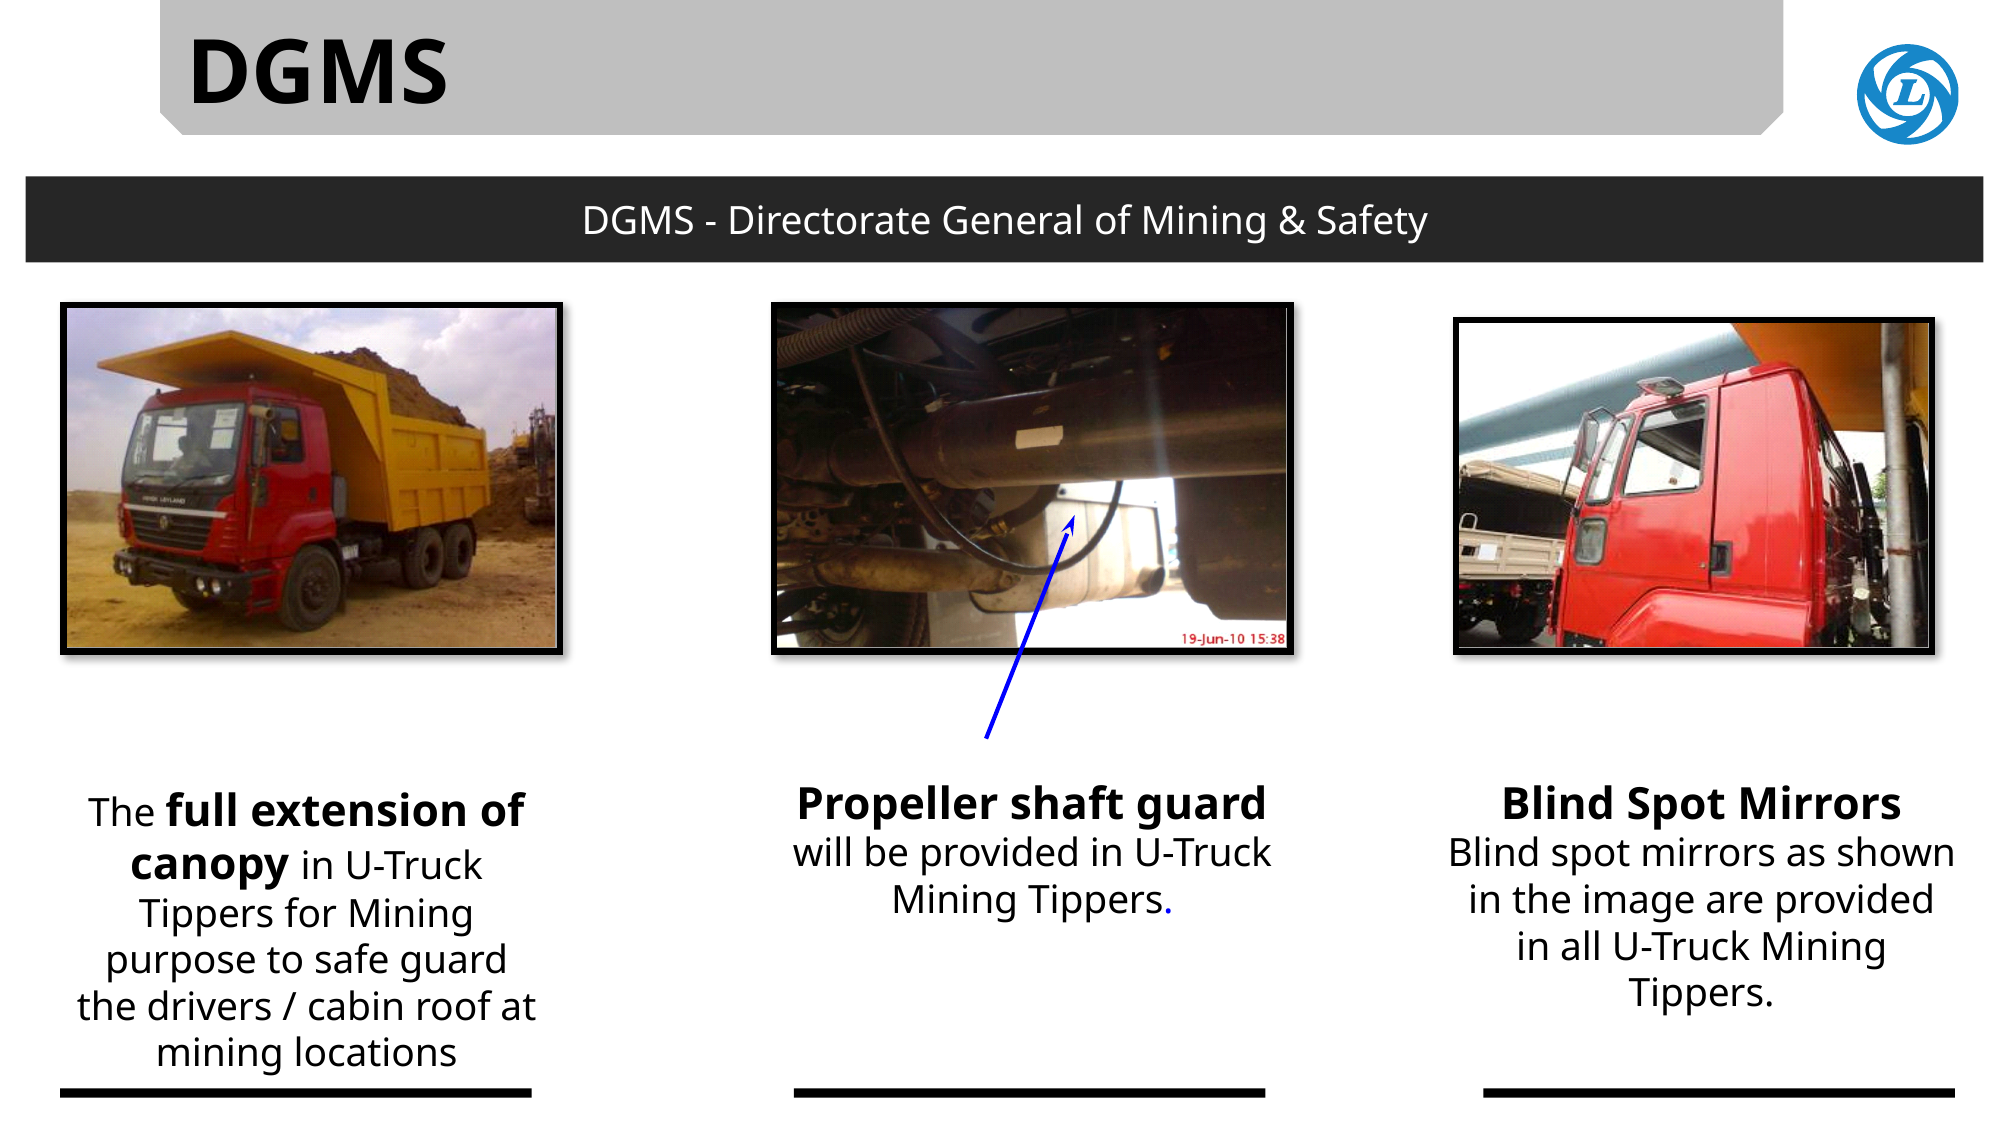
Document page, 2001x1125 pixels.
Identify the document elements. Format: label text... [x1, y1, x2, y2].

text_box The full extension of canopy in U-Truck Tippers for Mining purpose to safe guard the drivers / cabin roof at mining locations [60, 774, 553, 1082]
text_box DGMS - Directorate General of Mining & Safety [24, 174, 1985, 264]
text_box [58, 1086, 534, 1100]
text_box [1481, 1086, 1957, 1100]
text_box Propeller shaft guard will be provided in U-Truck Mining Tippers. [777, 767, 1288, 929]
text_box [792, 1086, 1267, 1100]
text_box DGMS [171, 7, 1888, 130]
text_box [174, 130, 1769, 137]
picture [66, 307, 557, 649]
picture [777, 307, 1288, 649]
text_box Blind Spot Mirrors Blind spot mirrors as shown in the image are provided in all U-Truck Mining Tippers. [1432, 767, 1971, 1022]
picture [1458, 323, 1930, 649]
text_box [157, 0, 1786, 127]
